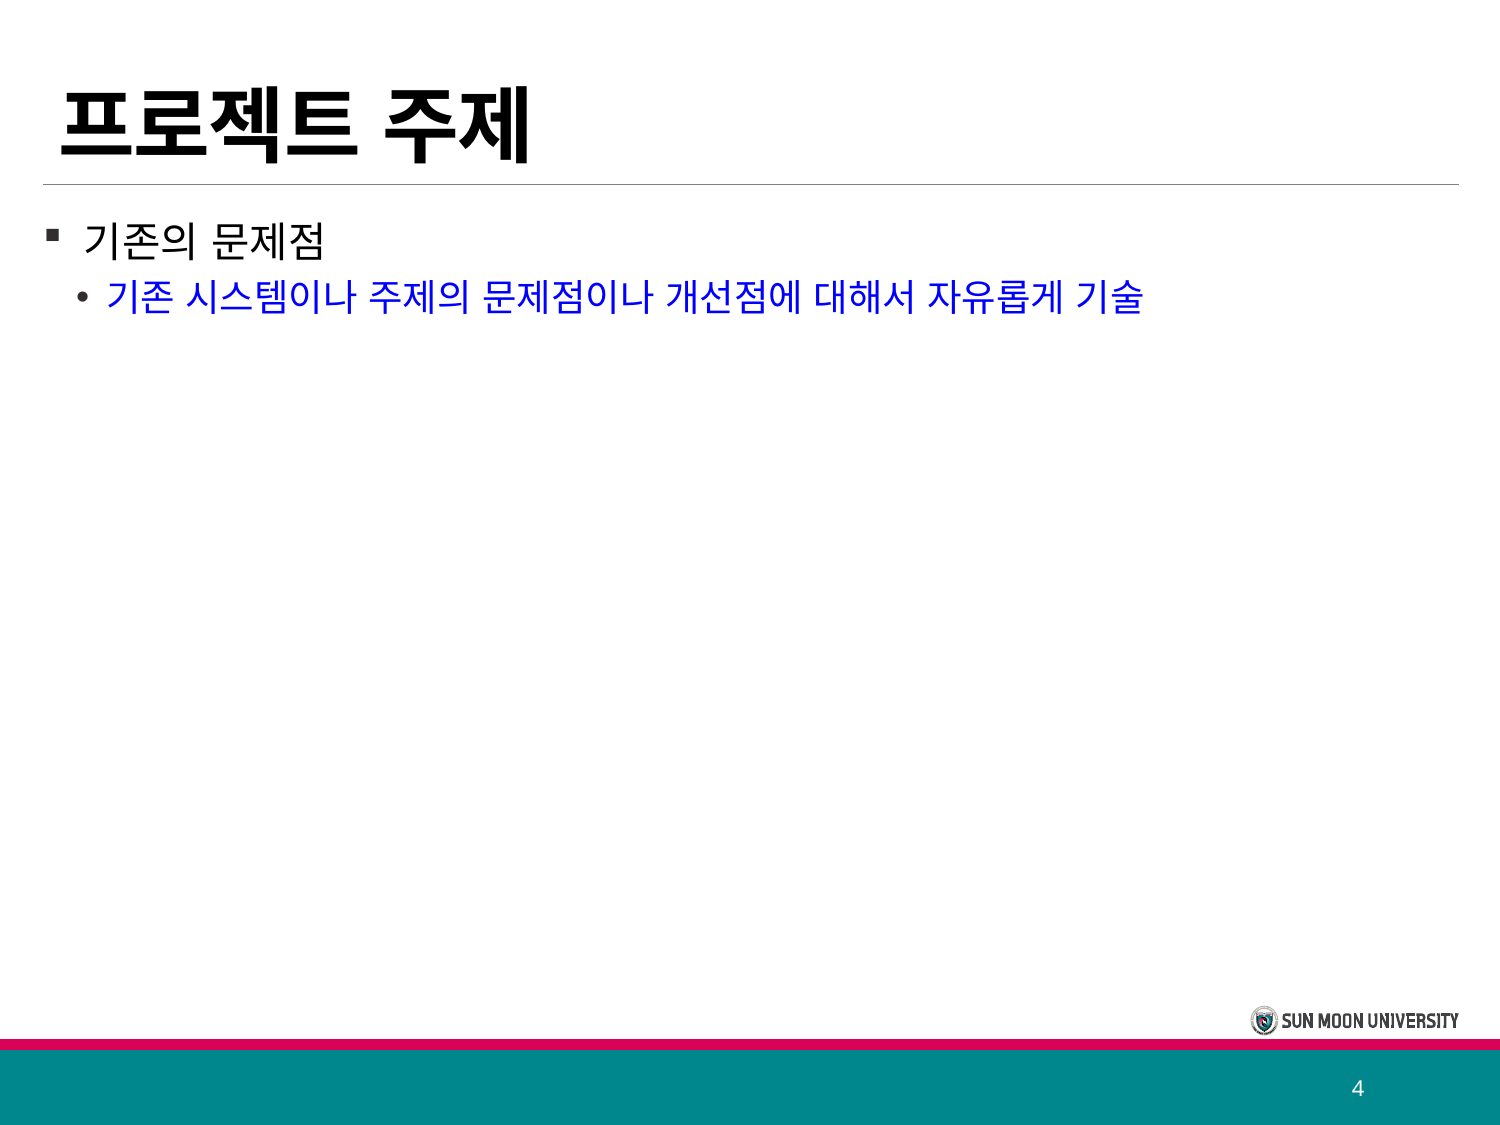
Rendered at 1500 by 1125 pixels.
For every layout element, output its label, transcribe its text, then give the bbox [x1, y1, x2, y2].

slide_number 4 [1218, 1059, 1380, 1120]
title 프로젝트 주제 [43, 47, 1460, 181]
list 기존의 문제점 기존 시스템이나 주제의 문제점이나 개선점에 대해서 자유롭게 기술 [43, 208, 1459, 1012]
